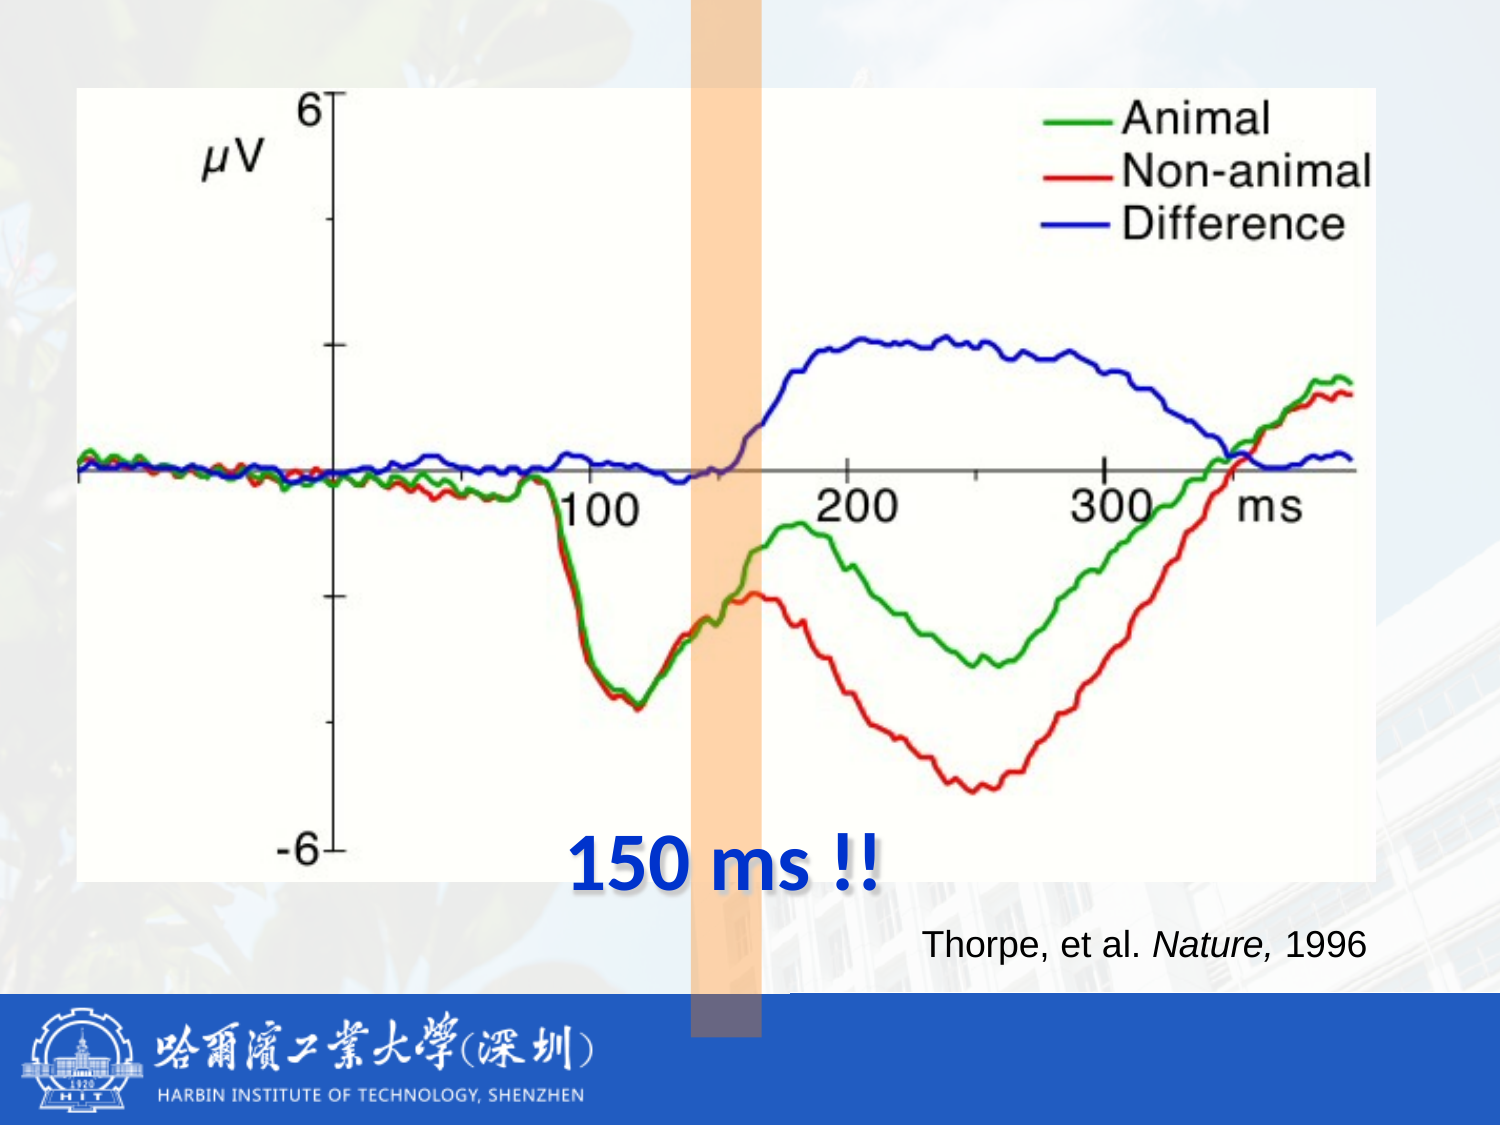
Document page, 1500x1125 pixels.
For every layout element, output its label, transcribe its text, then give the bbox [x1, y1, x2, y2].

text_box [76, 88, 690, 882]
text_box [690, 996, 762, 1038]
text_box Thorpe, et al. Nature, 1996 [919, 921, 1383, 965]
picture [0, 992, 1500, 1125]
text_box [690, 0, 762, 800]
text_box [762, 88, 1376, 882]
text_box [557, 800, 897, 928]
title 150 ms !! [562, 805, 887, 996]
